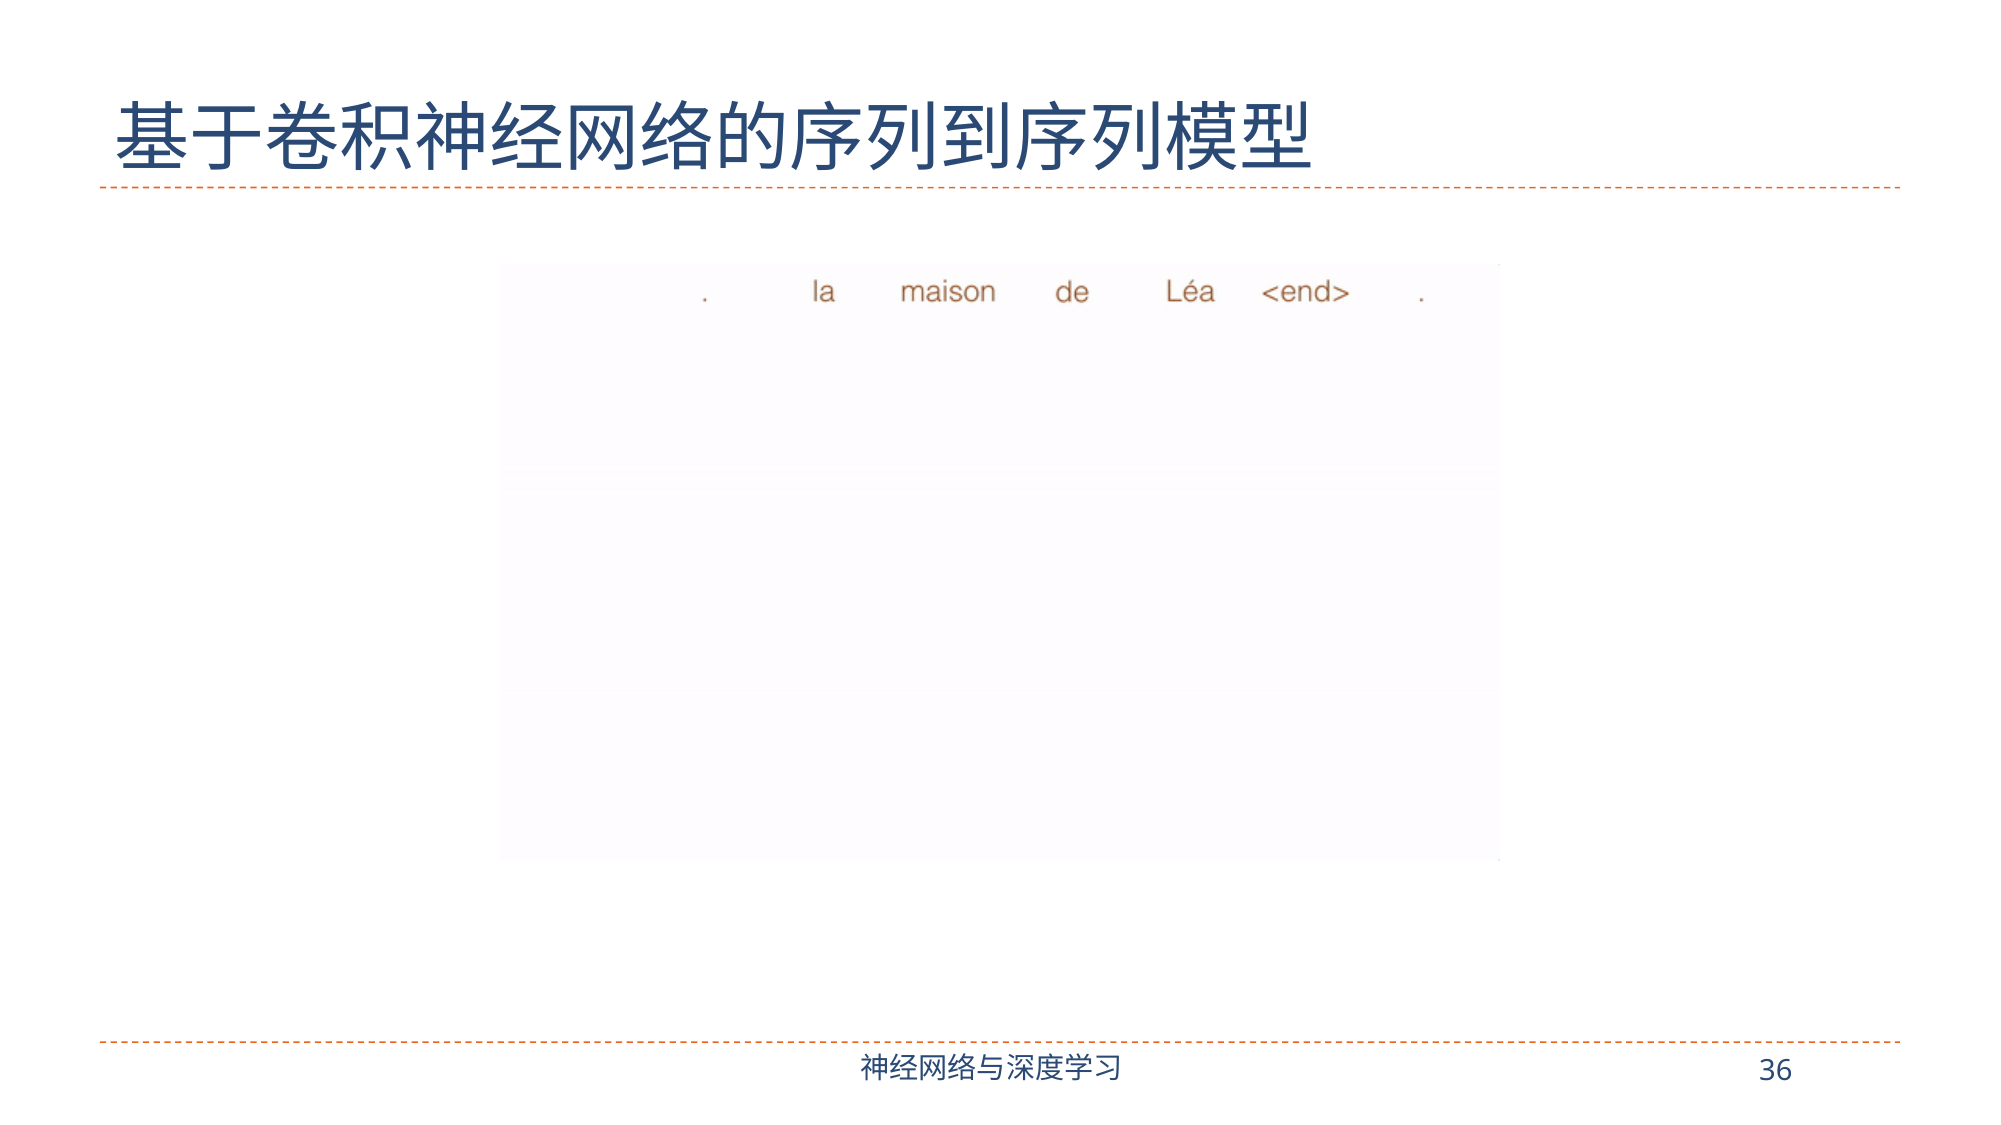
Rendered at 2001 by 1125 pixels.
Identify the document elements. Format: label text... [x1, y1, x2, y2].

picture [499, 264, 1501, 861]
title 基于卷积神经网络的序列到序列模型 [99, 24, 1900, 188]
